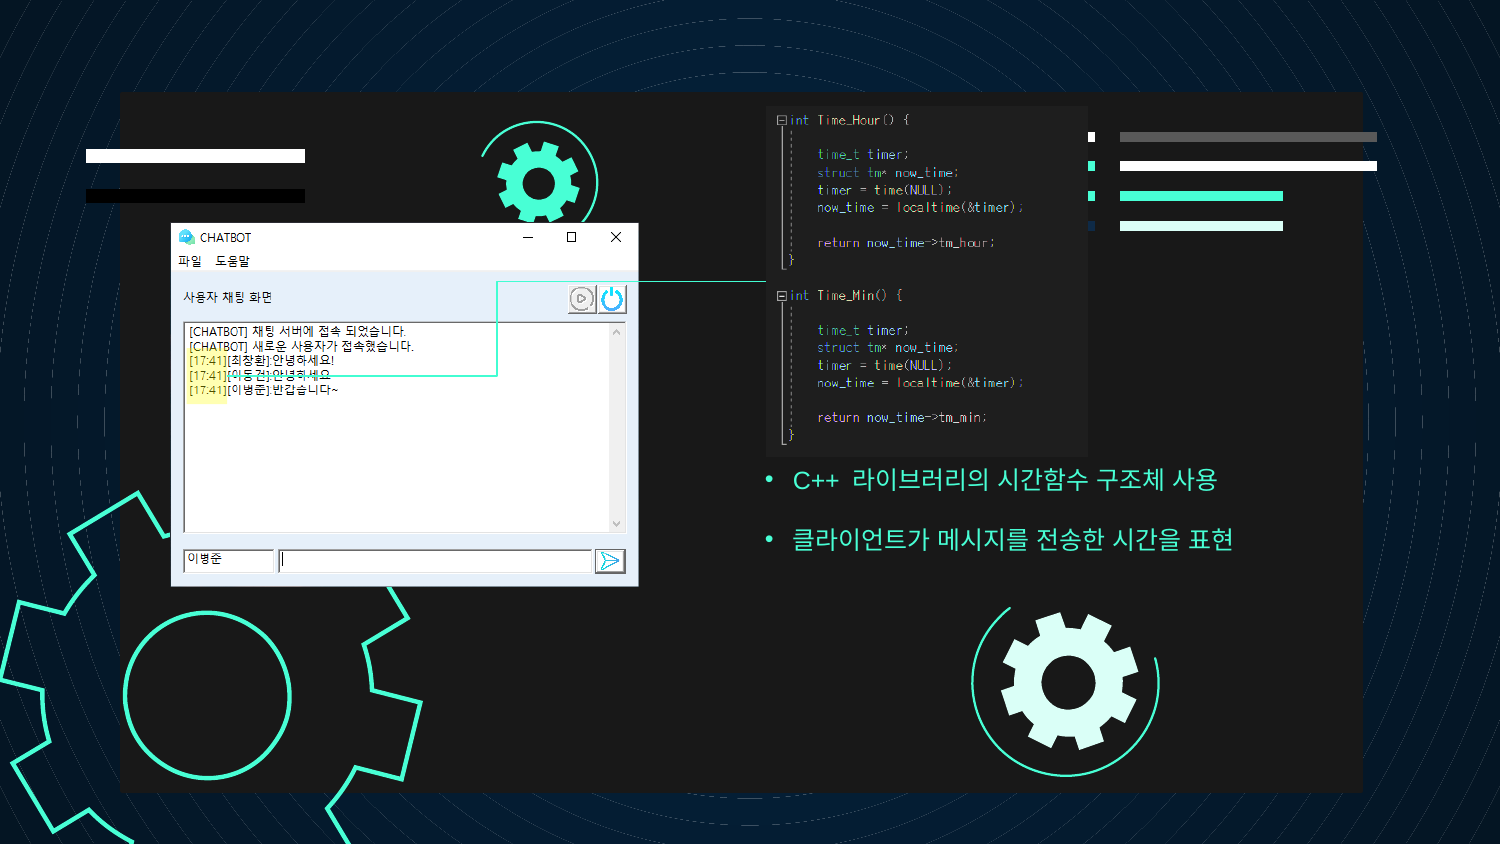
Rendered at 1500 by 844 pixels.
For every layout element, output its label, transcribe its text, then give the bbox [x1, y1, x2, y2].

text_box [85, 189, 305, 203]
picture [170, 221, 639, 587]
text_box [1120, 161, 1378, 172]
text_box [1000, 612, 1139, 751]
text_box [85, 149, 305, 163]
text_box [1120, 191, 1283, 201]
text_box [497, 141, 580, 220]
text_box [1120, 131, 1378, 142]
picture [766, 105, 1088, 458]
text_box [226, 281, 761, 377]
text_box [120, 92, 1363, 793]
text_box [1120, 221, 1283, 231]
text_box C++ 라이브러리의 시간함수 구조체 사용 클라이언트가 메시지를 전송한 시간을 표현 [750, 456, 1305, 562]
